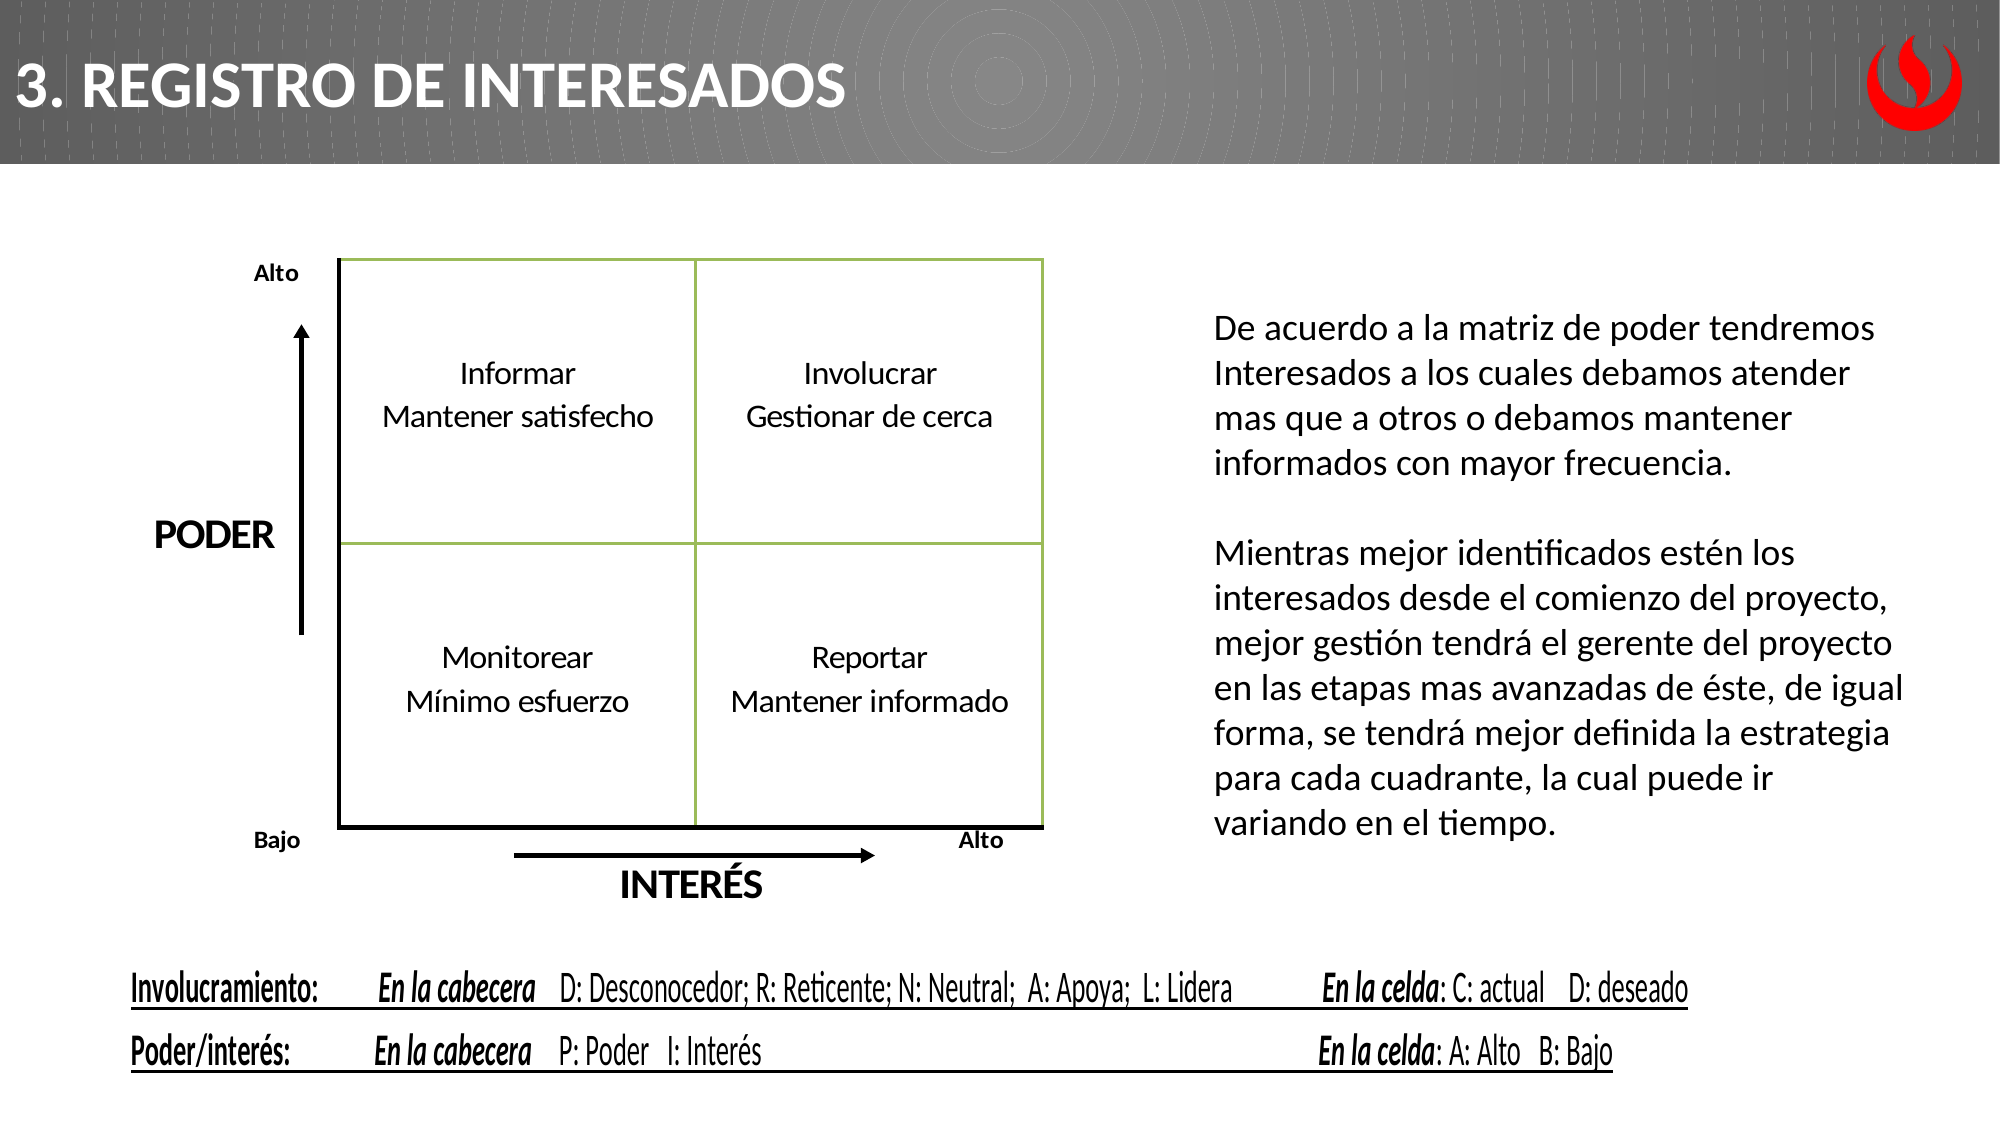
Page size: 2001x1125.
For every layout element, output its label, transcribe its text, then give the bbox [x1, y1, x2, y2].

text_box 3. REGISTRO DE INTERESADOS [0, 32, 1927, 128]
text_box De acuerdo a la matriz de poder tendremos Interesados a los cuales debamos atender mas que a otros o debamos mantener informados con mayor frecuencia. Mientras mejor identificados estén los interesados desde el comienzo del proyecto, mejor gestión tendrá el gerente del proyecto en las etapas mas avanzadas de éste, de igual forma, se tendrá mejor definida la estrategia para cada cuadrante, la cual puede ir variando en el tiempo. [1199, 295, 1927, 851]
picture [130, 959, 1947, 1087]
text_box [0, 0, 2000, 164]
picture [1867, 35, 1962, 131]
picture [88, 226, 1170, 926]
